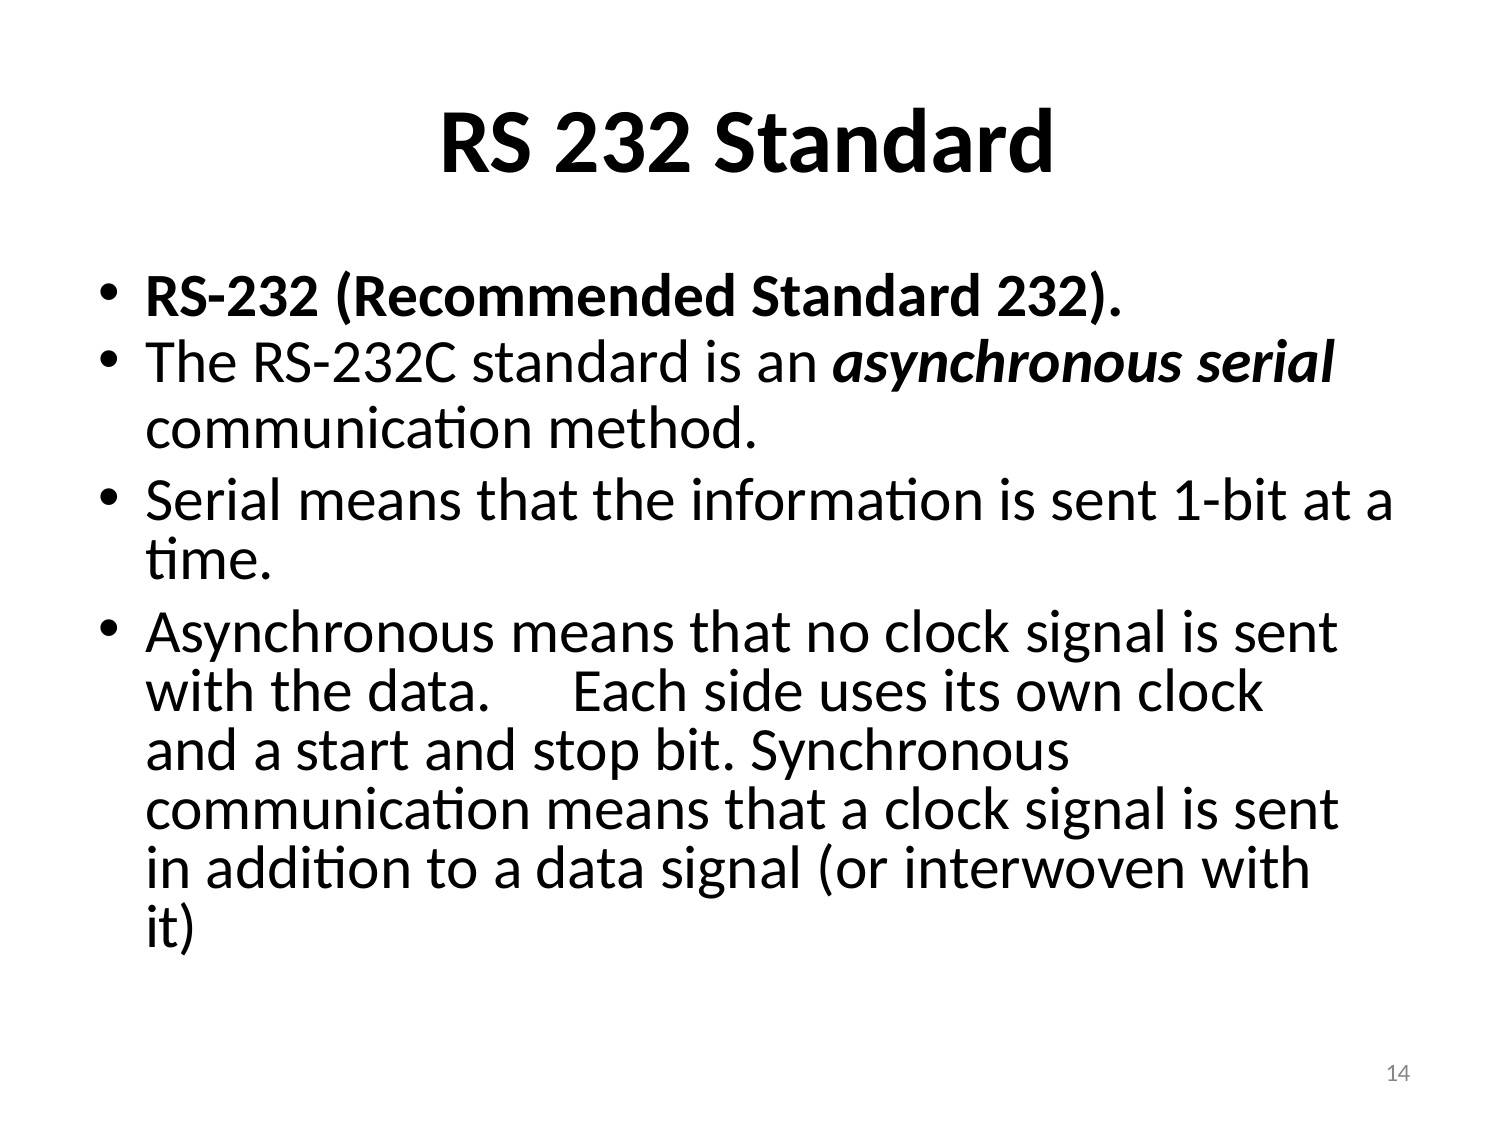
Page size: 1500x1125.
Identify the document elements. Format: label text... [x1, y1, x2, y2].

list RS-232 (Recommended Standard 232). The RS-232C standard is an asynchronous serial communication method. Serial means that the information is sent 1-bit at a time. Asynchronous means that no clock signal is sent with the data. Each side uses its own clock and a start and stop bit. Synchronous communication means that a clock signal is sent in addition to a data signal (or interwoven with it) [96, 252, 1404, 959]
slide_number 14 [1379, 1060, 1420, 1125]
title RS 232 Standard [102, 16, 1398, 252]
